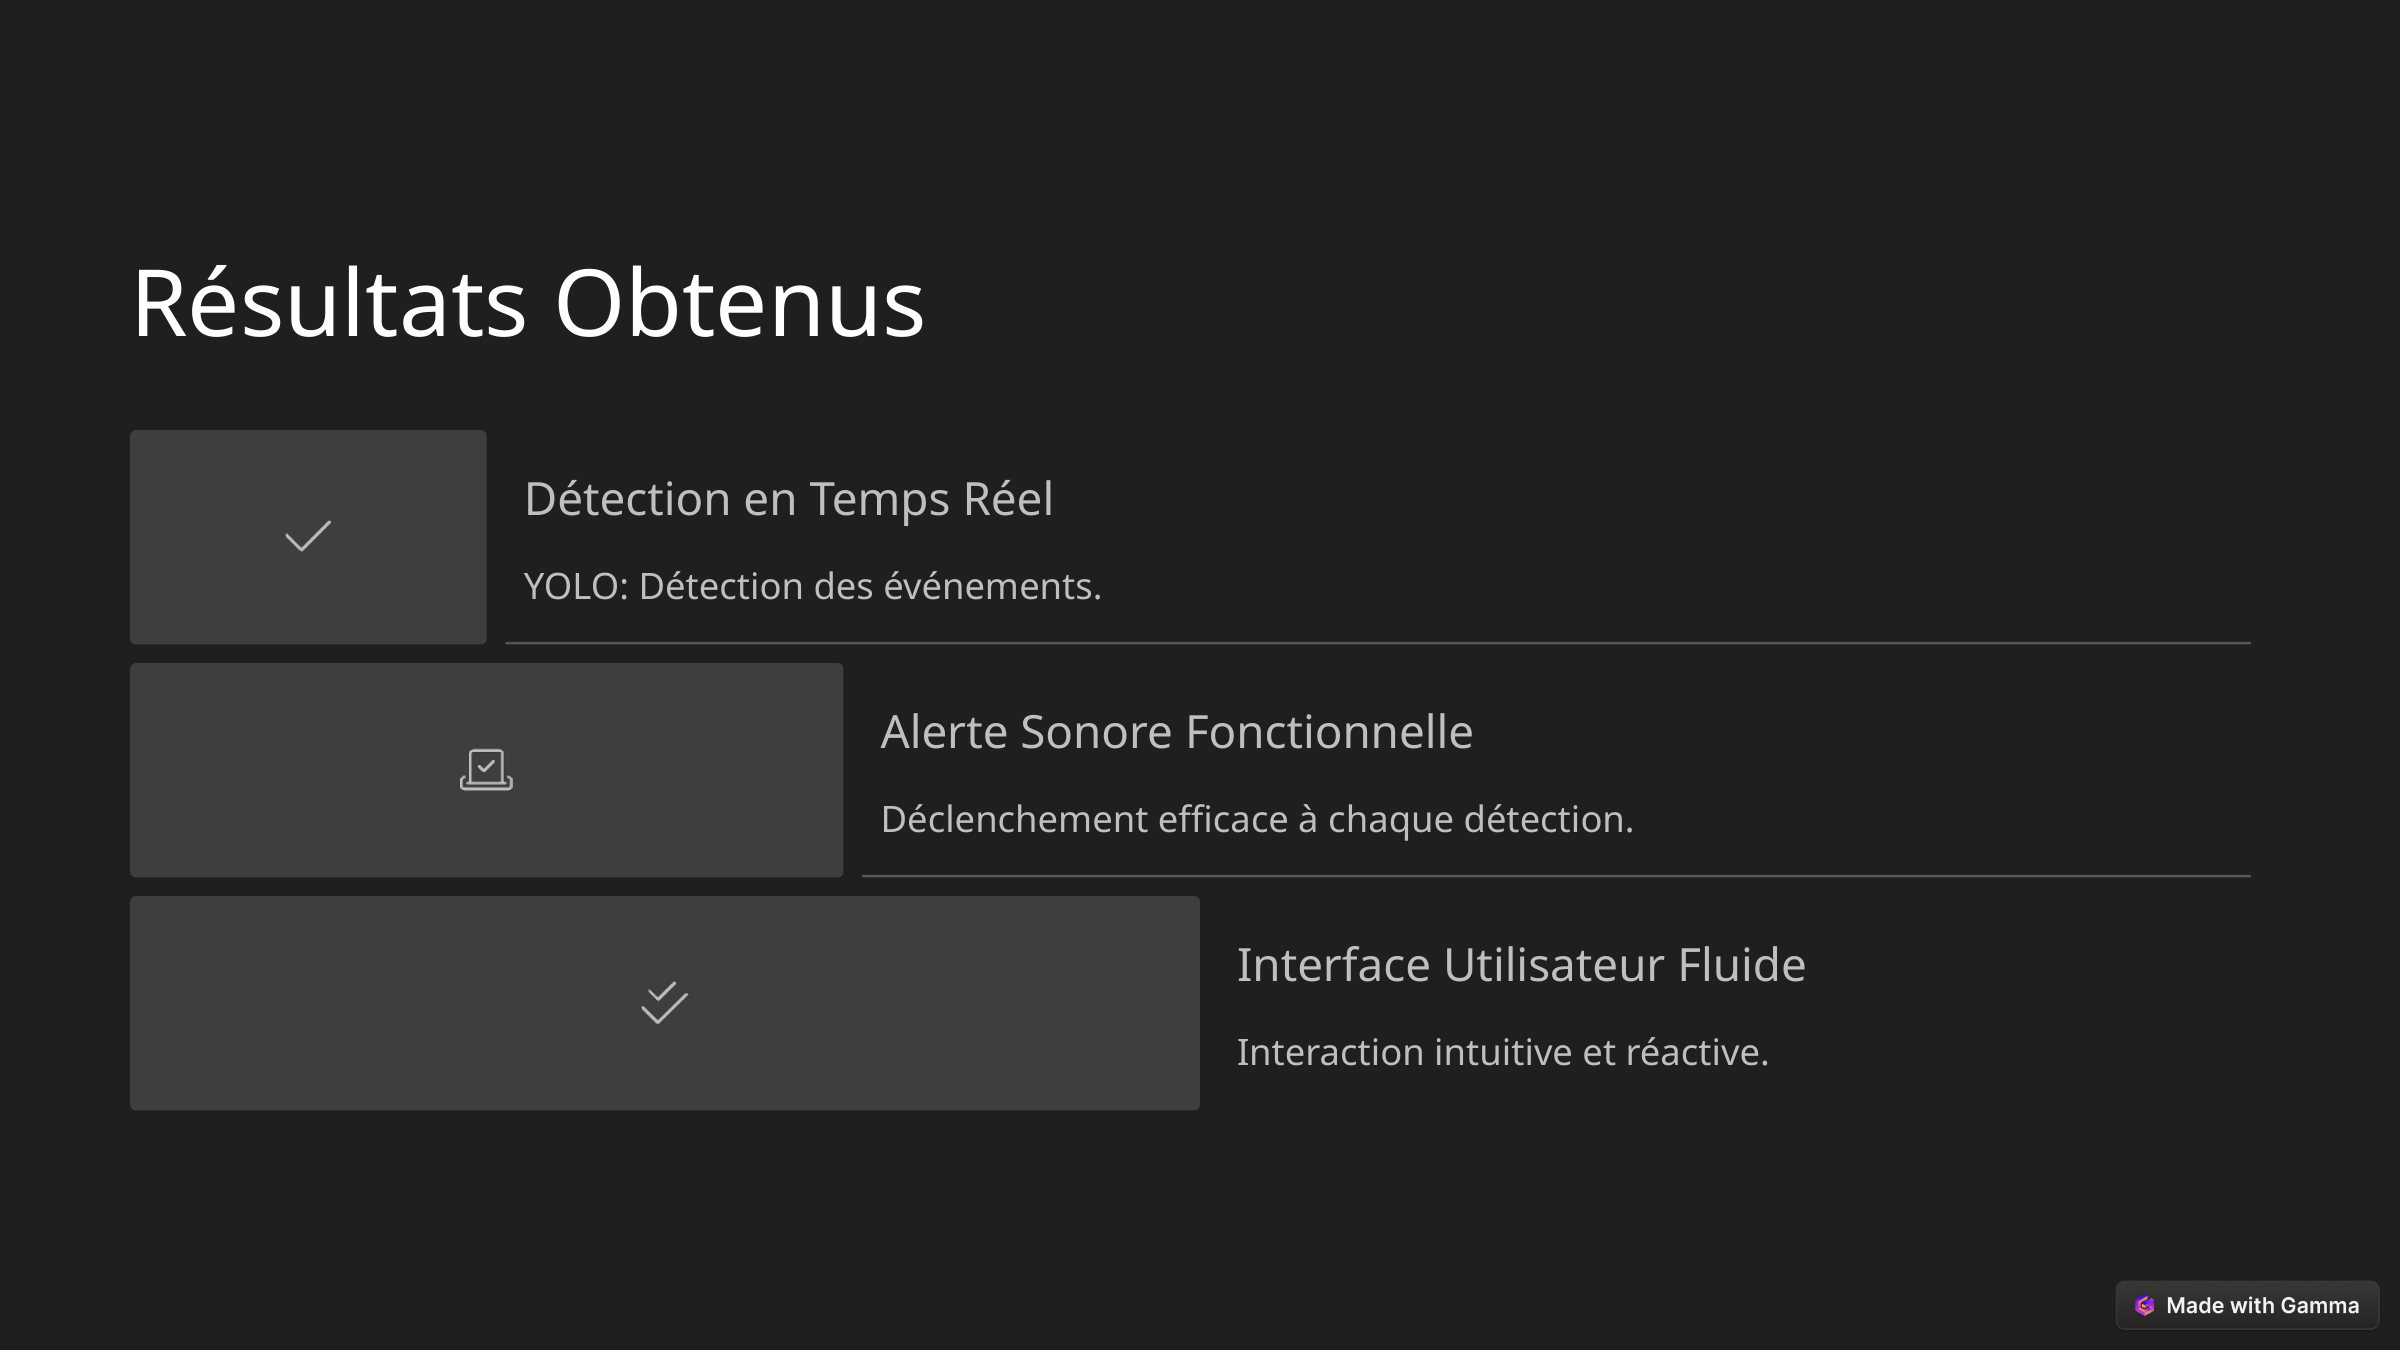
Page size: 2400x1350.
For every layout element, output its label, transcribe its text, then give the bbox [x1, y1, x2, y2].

text_box [130, 430, 487, 645]
text_box [505, 641, 2252, 645]
text_box Alerte Sonore Fonctionnelle [880, 700, 1486, 759]
picture [2106, 1271, 2389, 1339]
text_box Résultats Obtenus [130, 239, 1061, 356]
picture [460, 737, 513, 804]
text_box [130, 896, 1201, 1111]
text_box [130, 663, 844, 878]
picture [282, 504, 335, 570]
text_box YOLO: Détection des événements. [523, 547, 1113, 608]
picture [638, 970, 692, 1036]
text_box Détection en Temps Réel [523, 467, 1061, 526]
text_box Déclenchement efficace à chaque détection. [880, 780, 1645, 841]
text_box Interface Utilisateur Fluide [1237, 933, 1806, 992]
text_box Interaction intuitive et réactive. [1237, 1013, 1806, 1074]
text_box [861, 874, 2252, 878]
